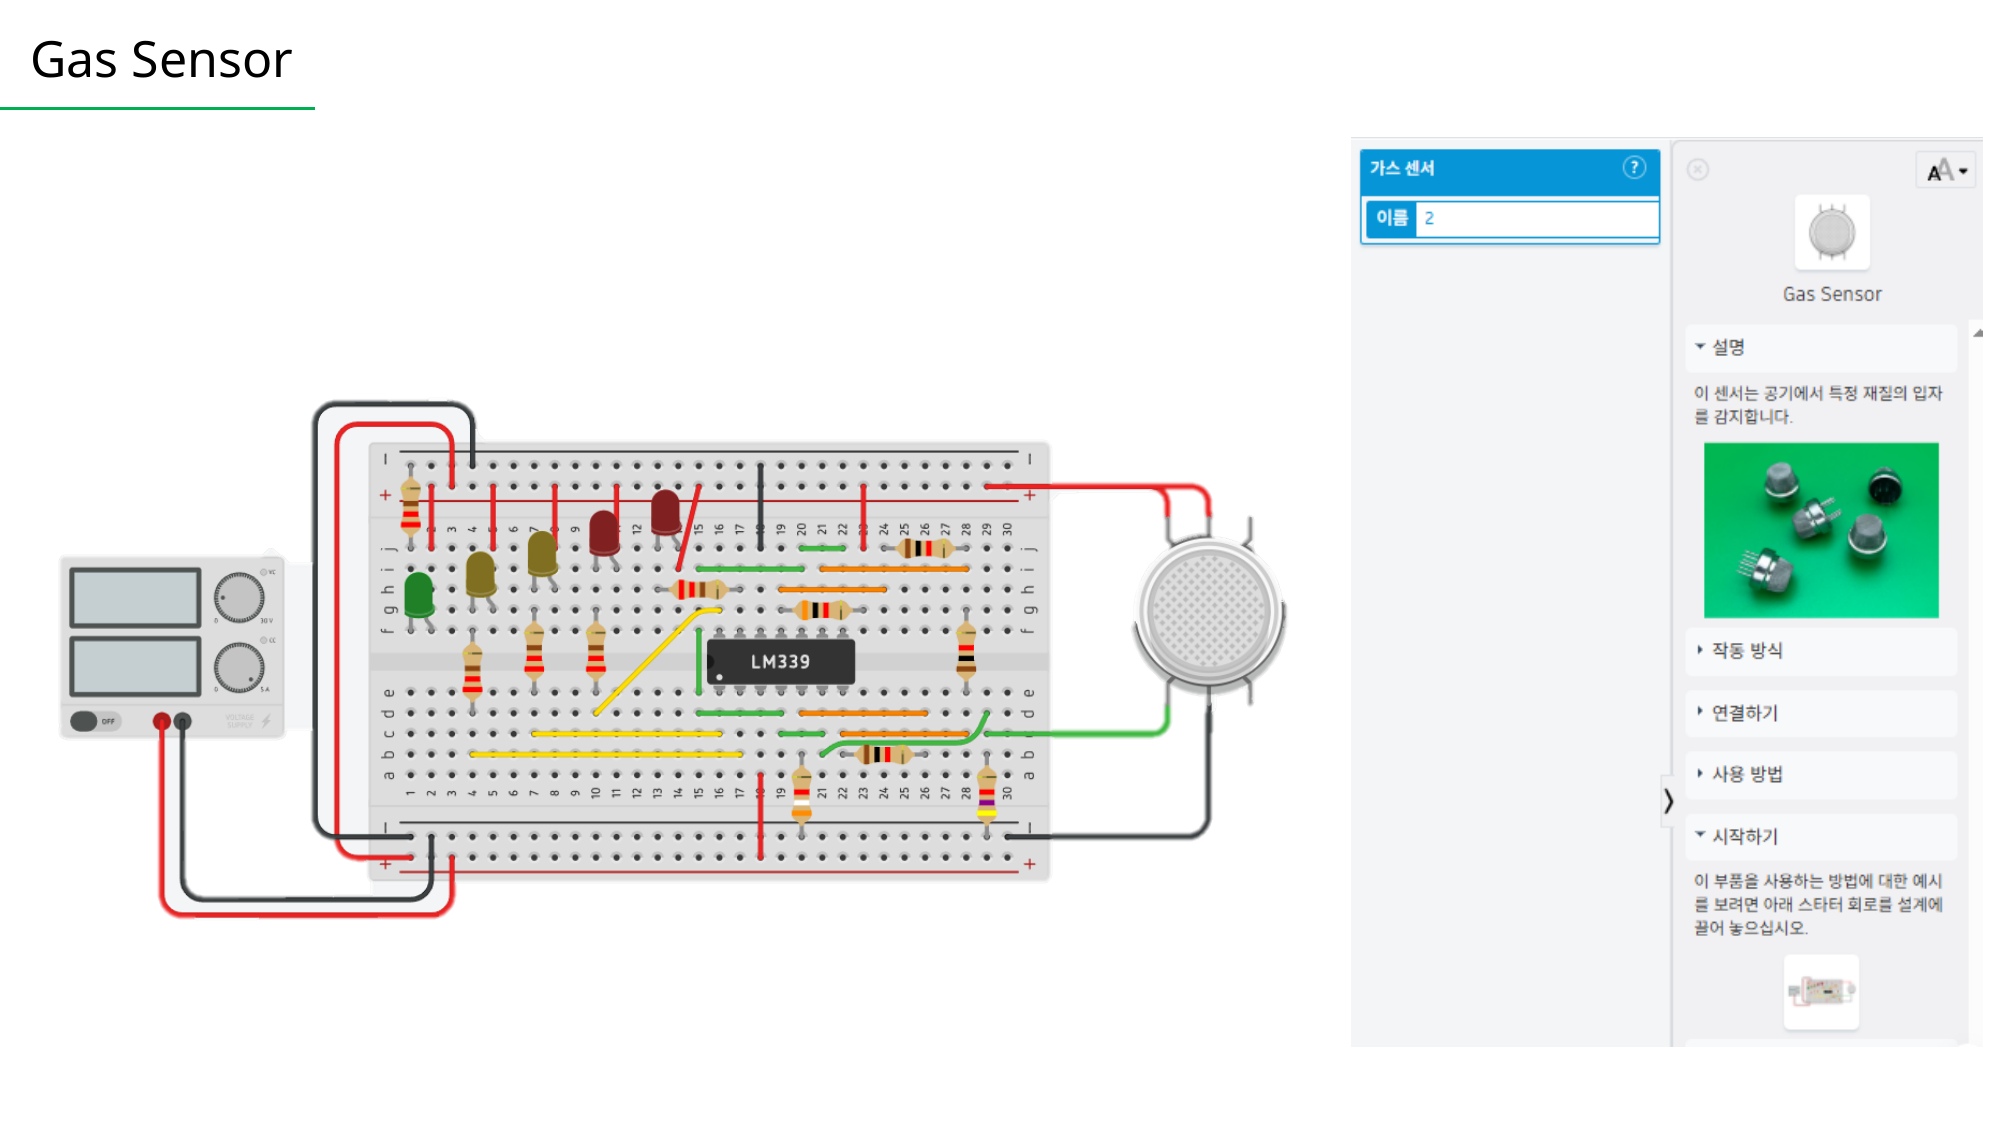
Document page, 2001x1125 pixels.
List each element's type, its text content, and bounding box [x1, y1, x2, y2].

text_box Gas Sensor [15, 19, 309, 95]
picture [9, 137, 1983, 1047]
